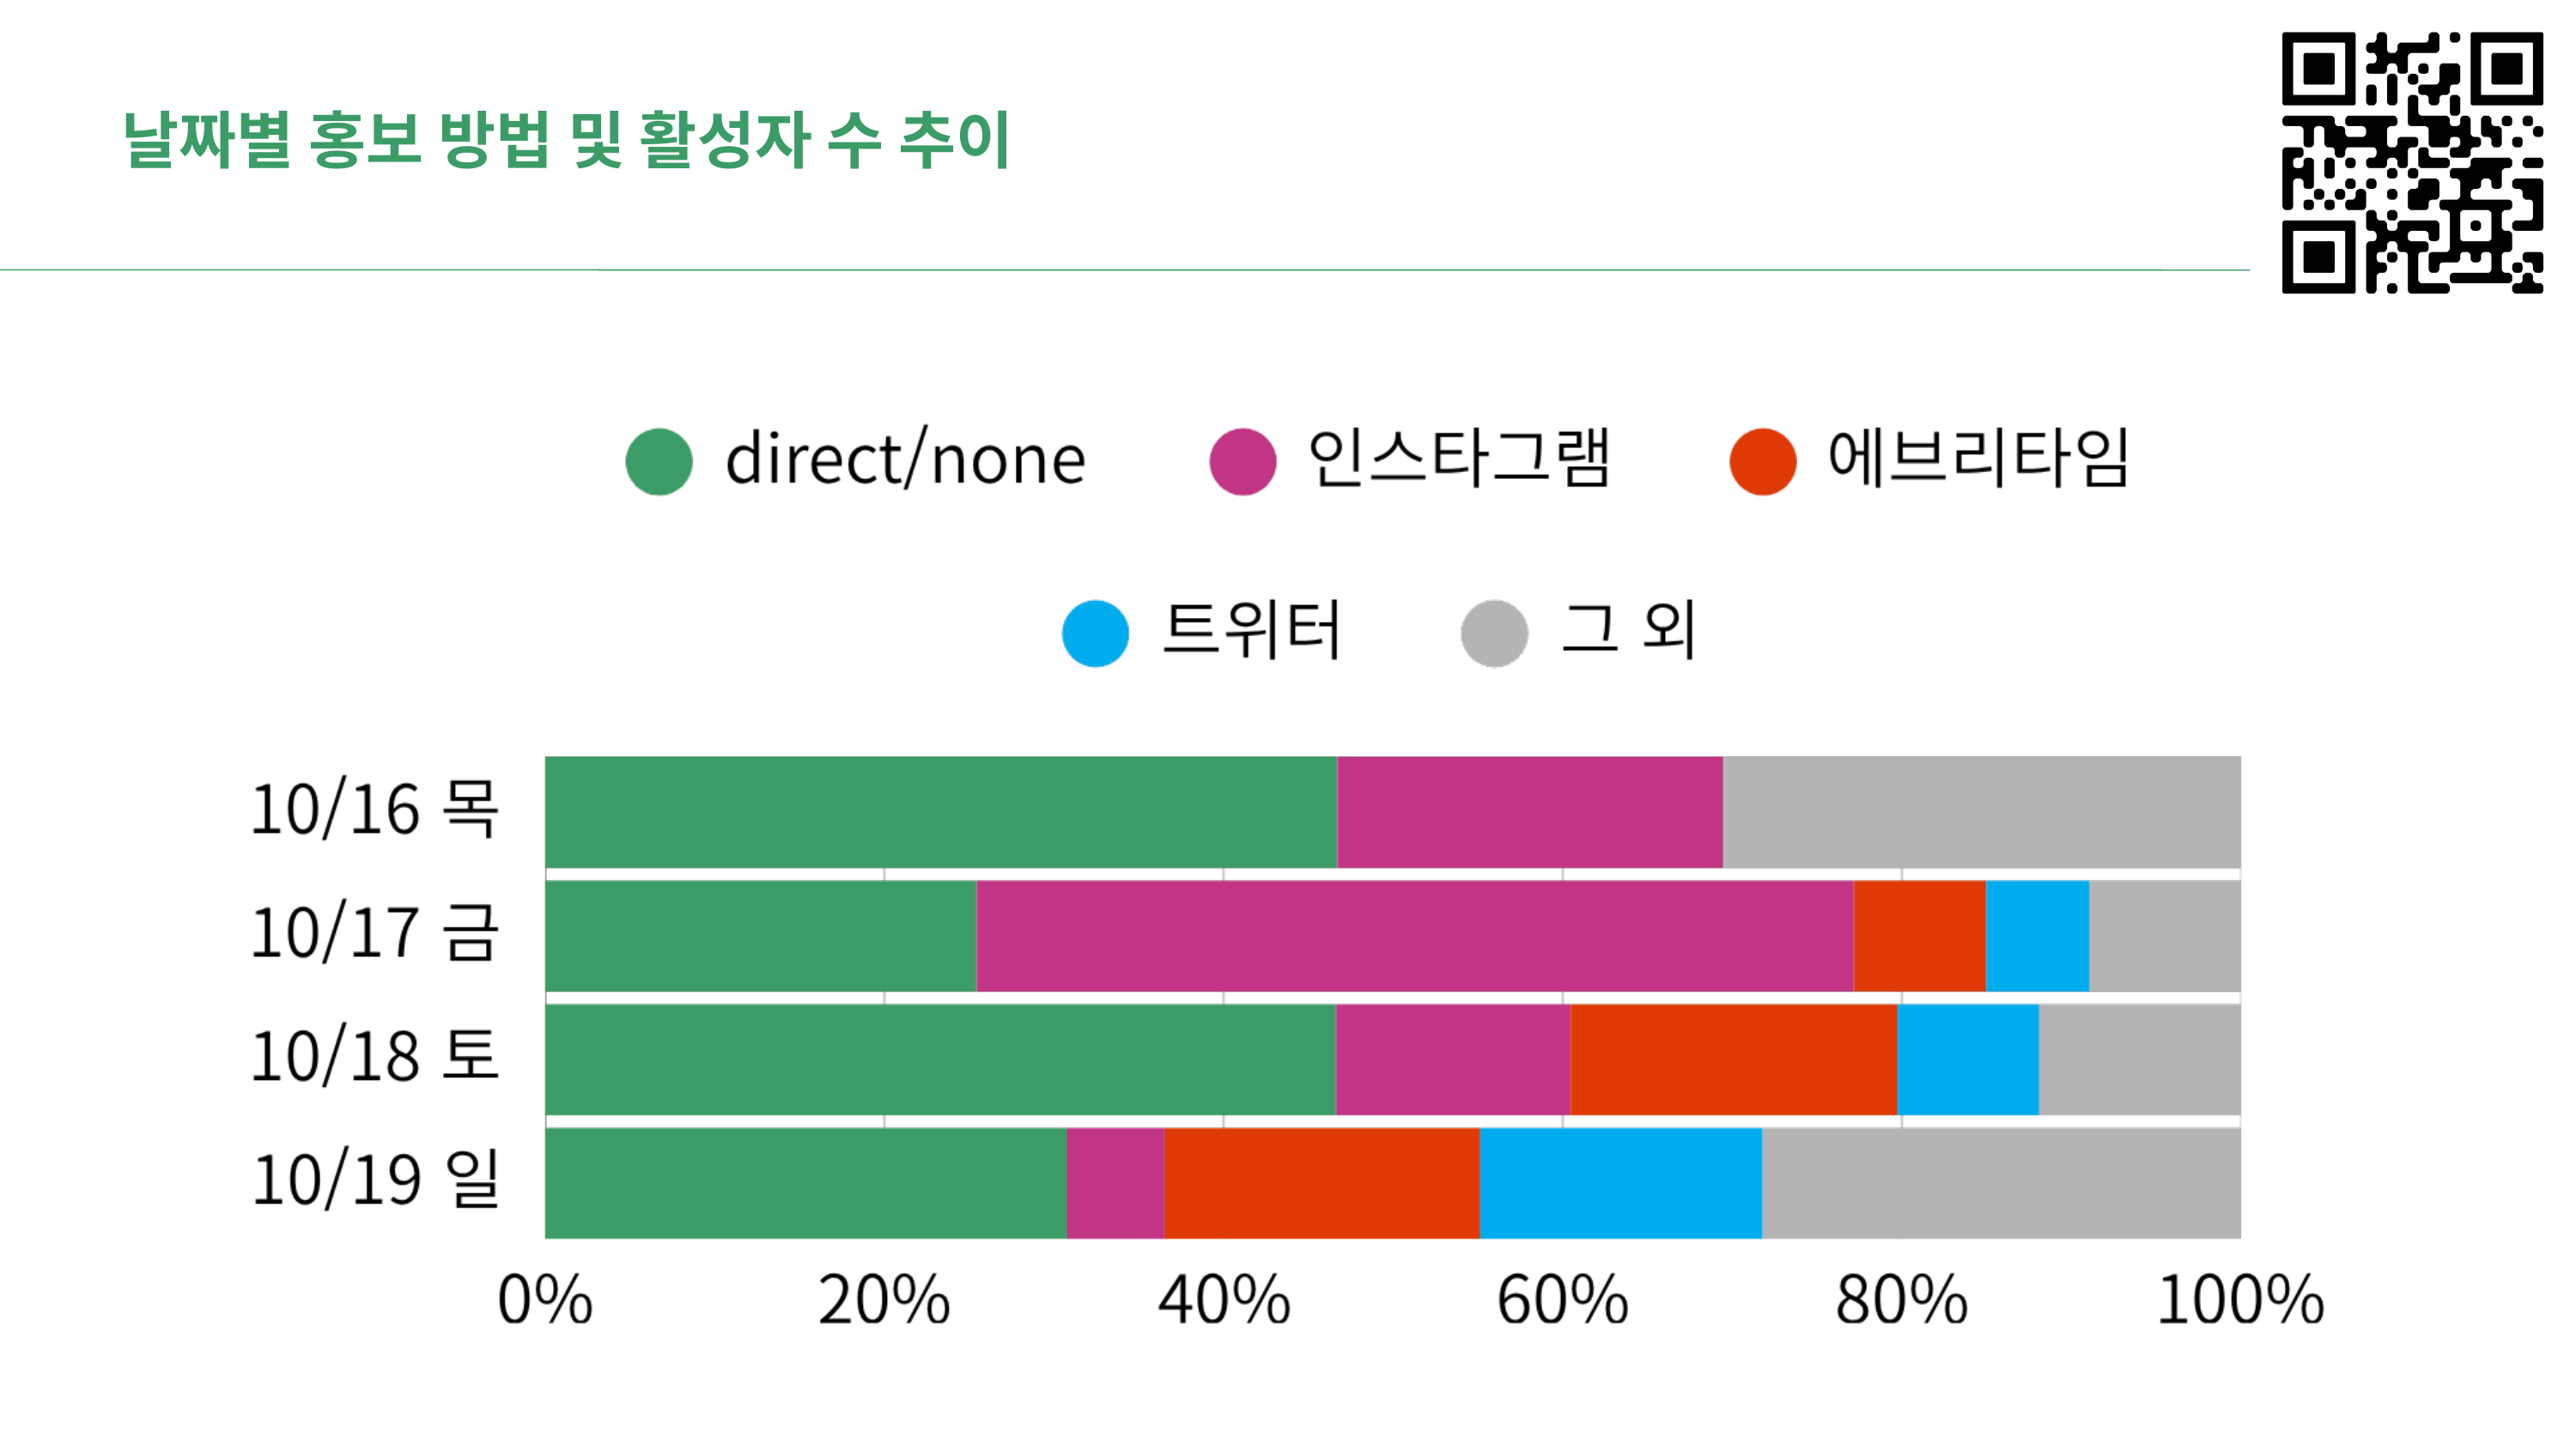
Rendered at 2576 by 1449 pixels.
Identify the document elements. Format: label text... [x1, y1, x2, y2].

text_box [2250, 0, 2576, 115]
text_box 날짜별 홍보 방법 및 활성자 수 추이 [120, 88, 1288, 115]
picture [0, 118, 2576, 1449]
